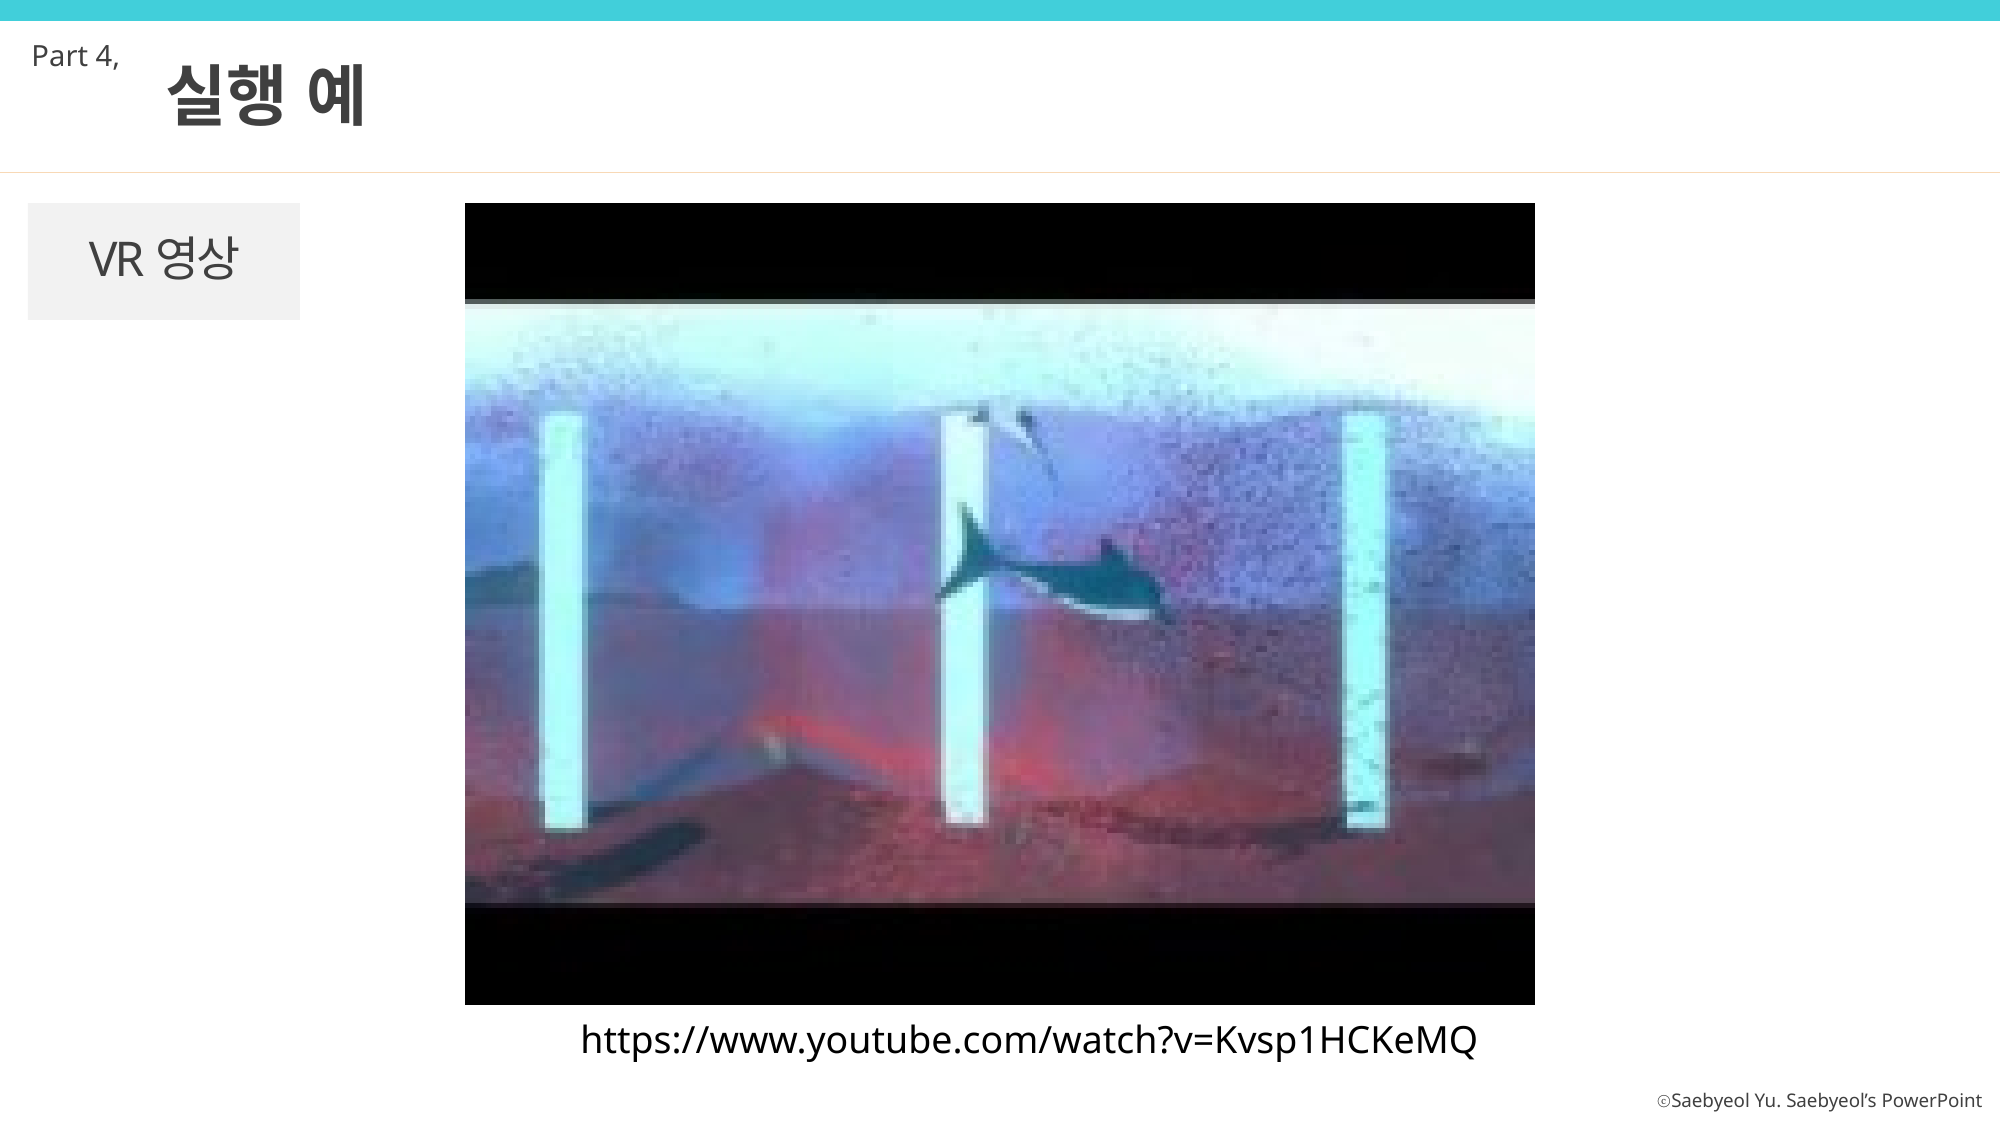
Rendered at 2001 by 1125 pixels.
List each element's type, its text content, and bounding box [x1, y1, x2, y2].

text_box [27, 202, 300, 320]
text_box https://www.youtube.com/watch?v=Kvsp1HCKeMQ [522, 1008, 1537, 1069]
text_box Part 4, [16, 29, 300, 80]
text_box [465, 202, 1535, 1006]
text_box [0, 0, 2000, 22]
text_box 실행 예 [150, 46, 384, 142]
